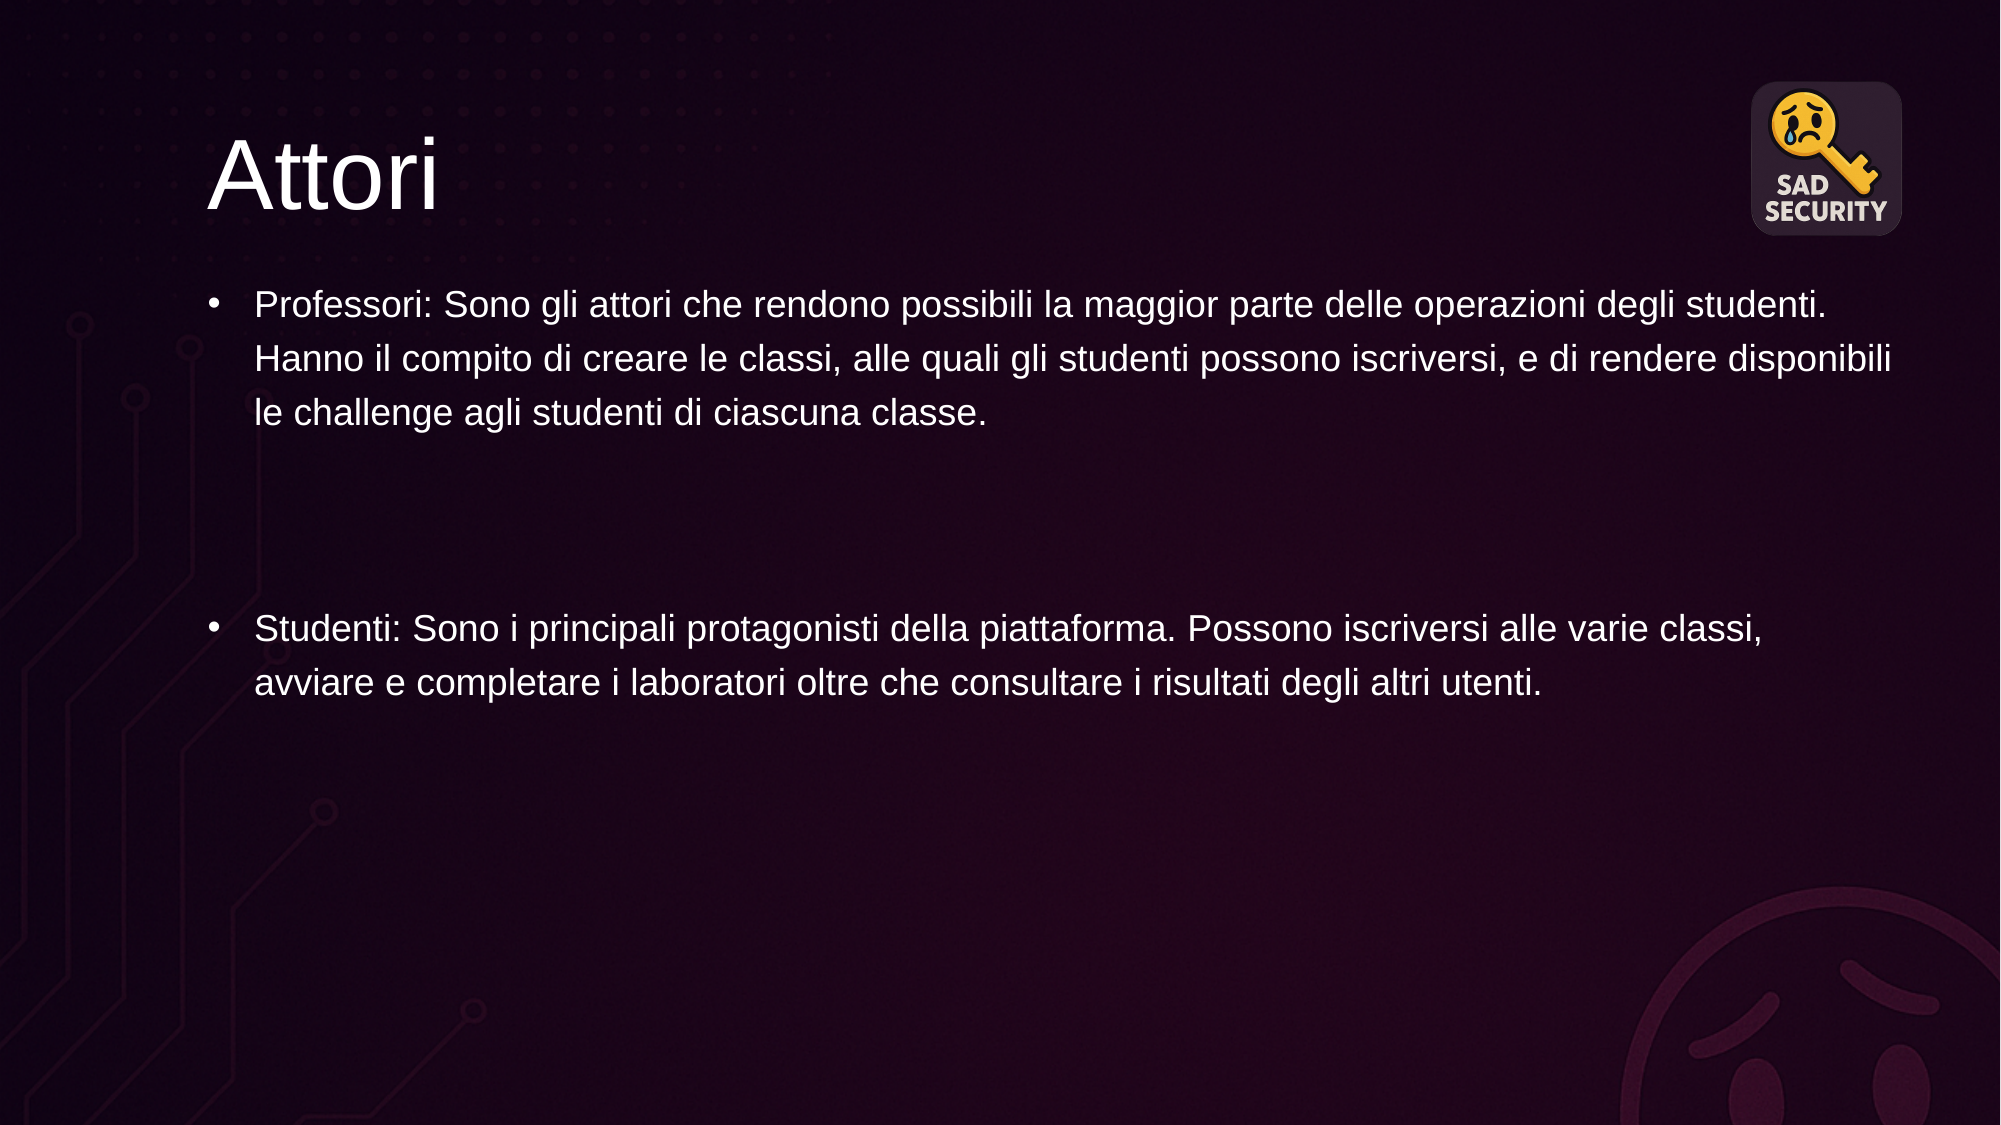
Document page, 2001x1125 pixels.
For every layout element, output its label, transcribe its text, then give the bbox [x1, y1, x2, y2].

text_box Professori: Sono gli attori che rendono possibili la maggior parte delle operazioni degli studenti. Hanno il compito di creare le classi, alle quali gli studenti possono iscriversi, e di rendere disponibili le challenge agli studenti di ciascuna classe. Studenti: Sono i principali protagonisti della piattaforma. Possono iscriversi alle varie classi, avviare e completare i laboratori oltre che consultare i risultati degli altri utenti. [192, 263, 1909, 711]
text_box Attori [192, 102, 1325, 238]
picture [0, 0, 2001, 1125]
